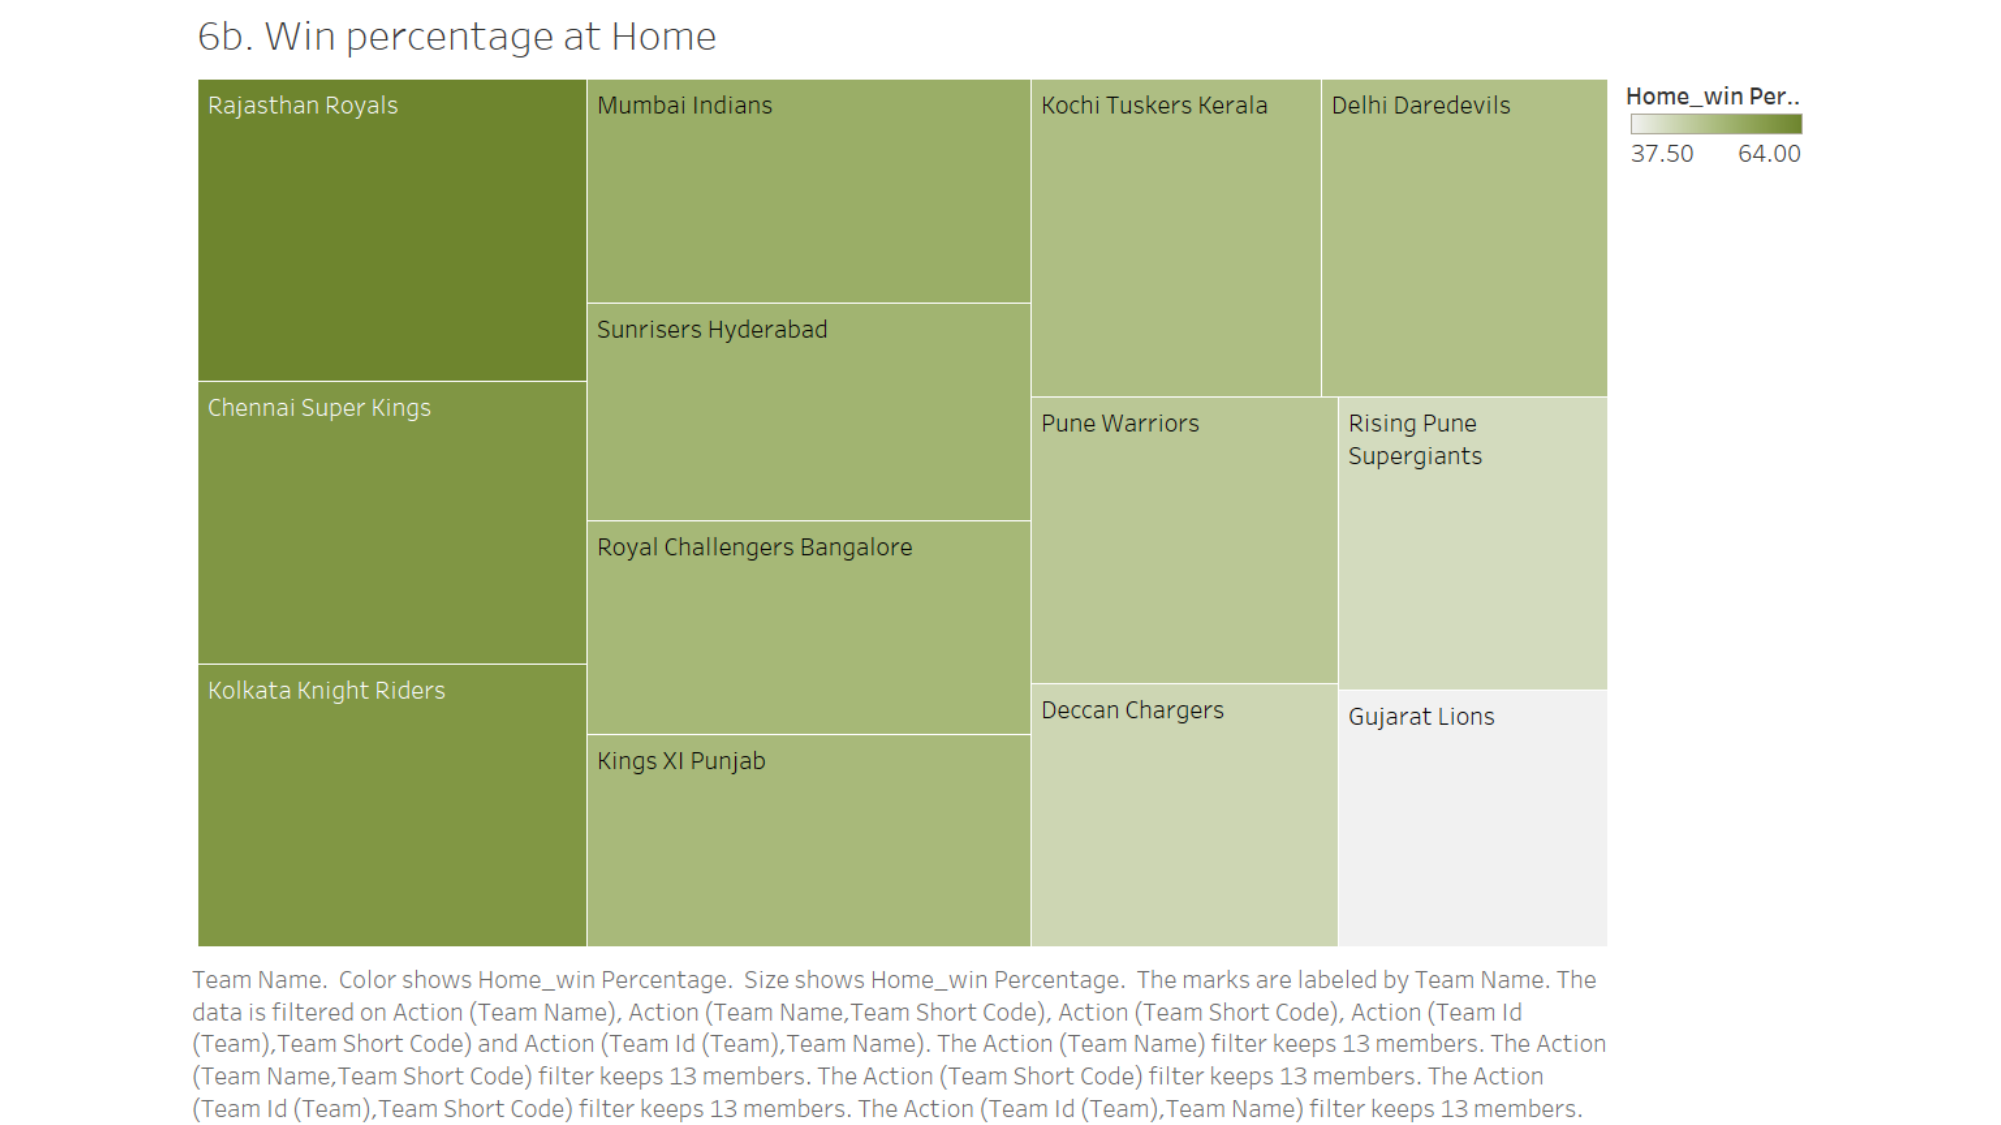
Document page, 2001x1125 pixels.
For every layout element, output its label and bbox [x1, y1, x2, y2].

picture [191, 0, 1808, 1125]
